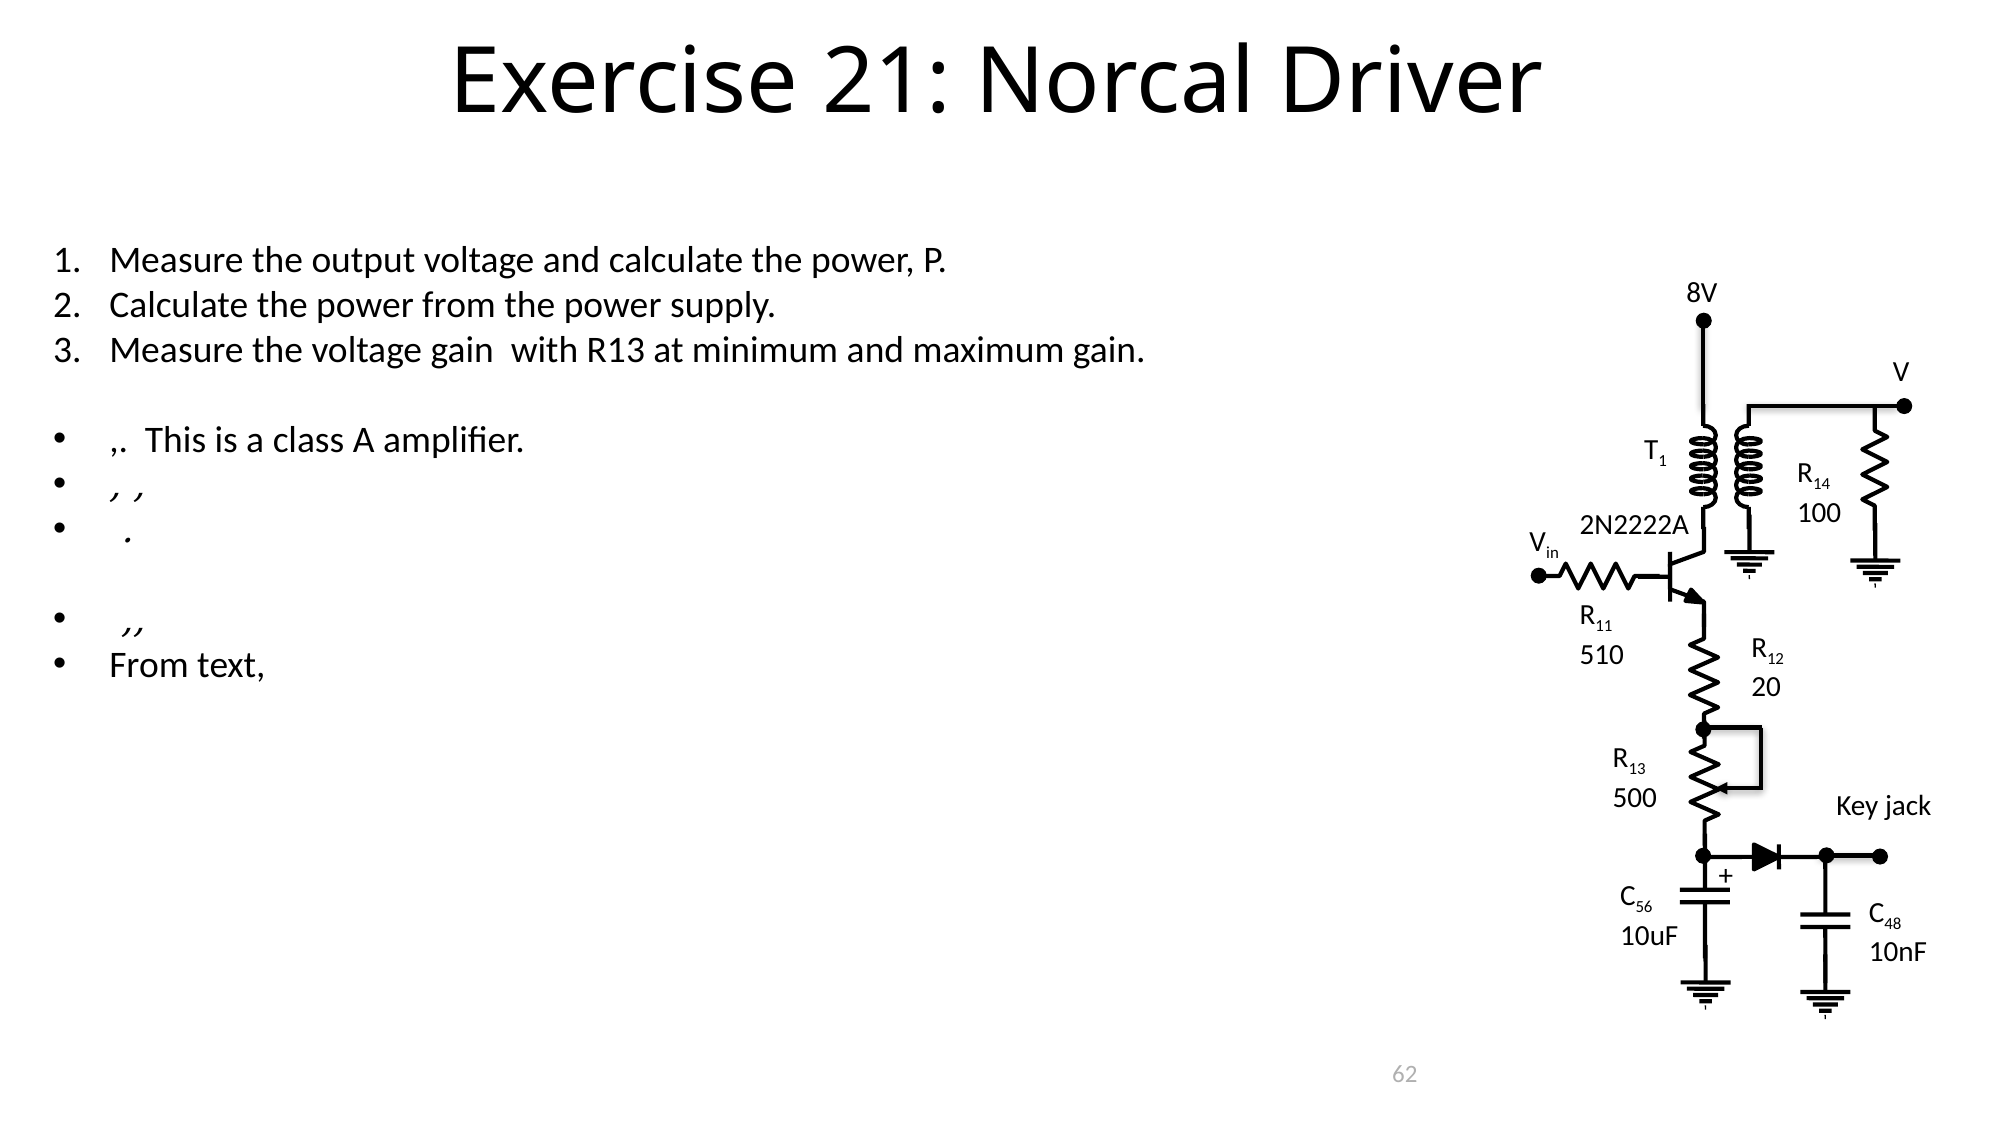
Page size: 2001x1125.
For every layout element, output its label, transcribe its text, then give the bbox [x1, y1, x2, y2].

slide_number 62 [1074, 738, 1425, 1125]
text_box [1522, 266, 1948, 1017]
text_box Exercise 21: Norcal Driver [20, 20, 1975, 131]
